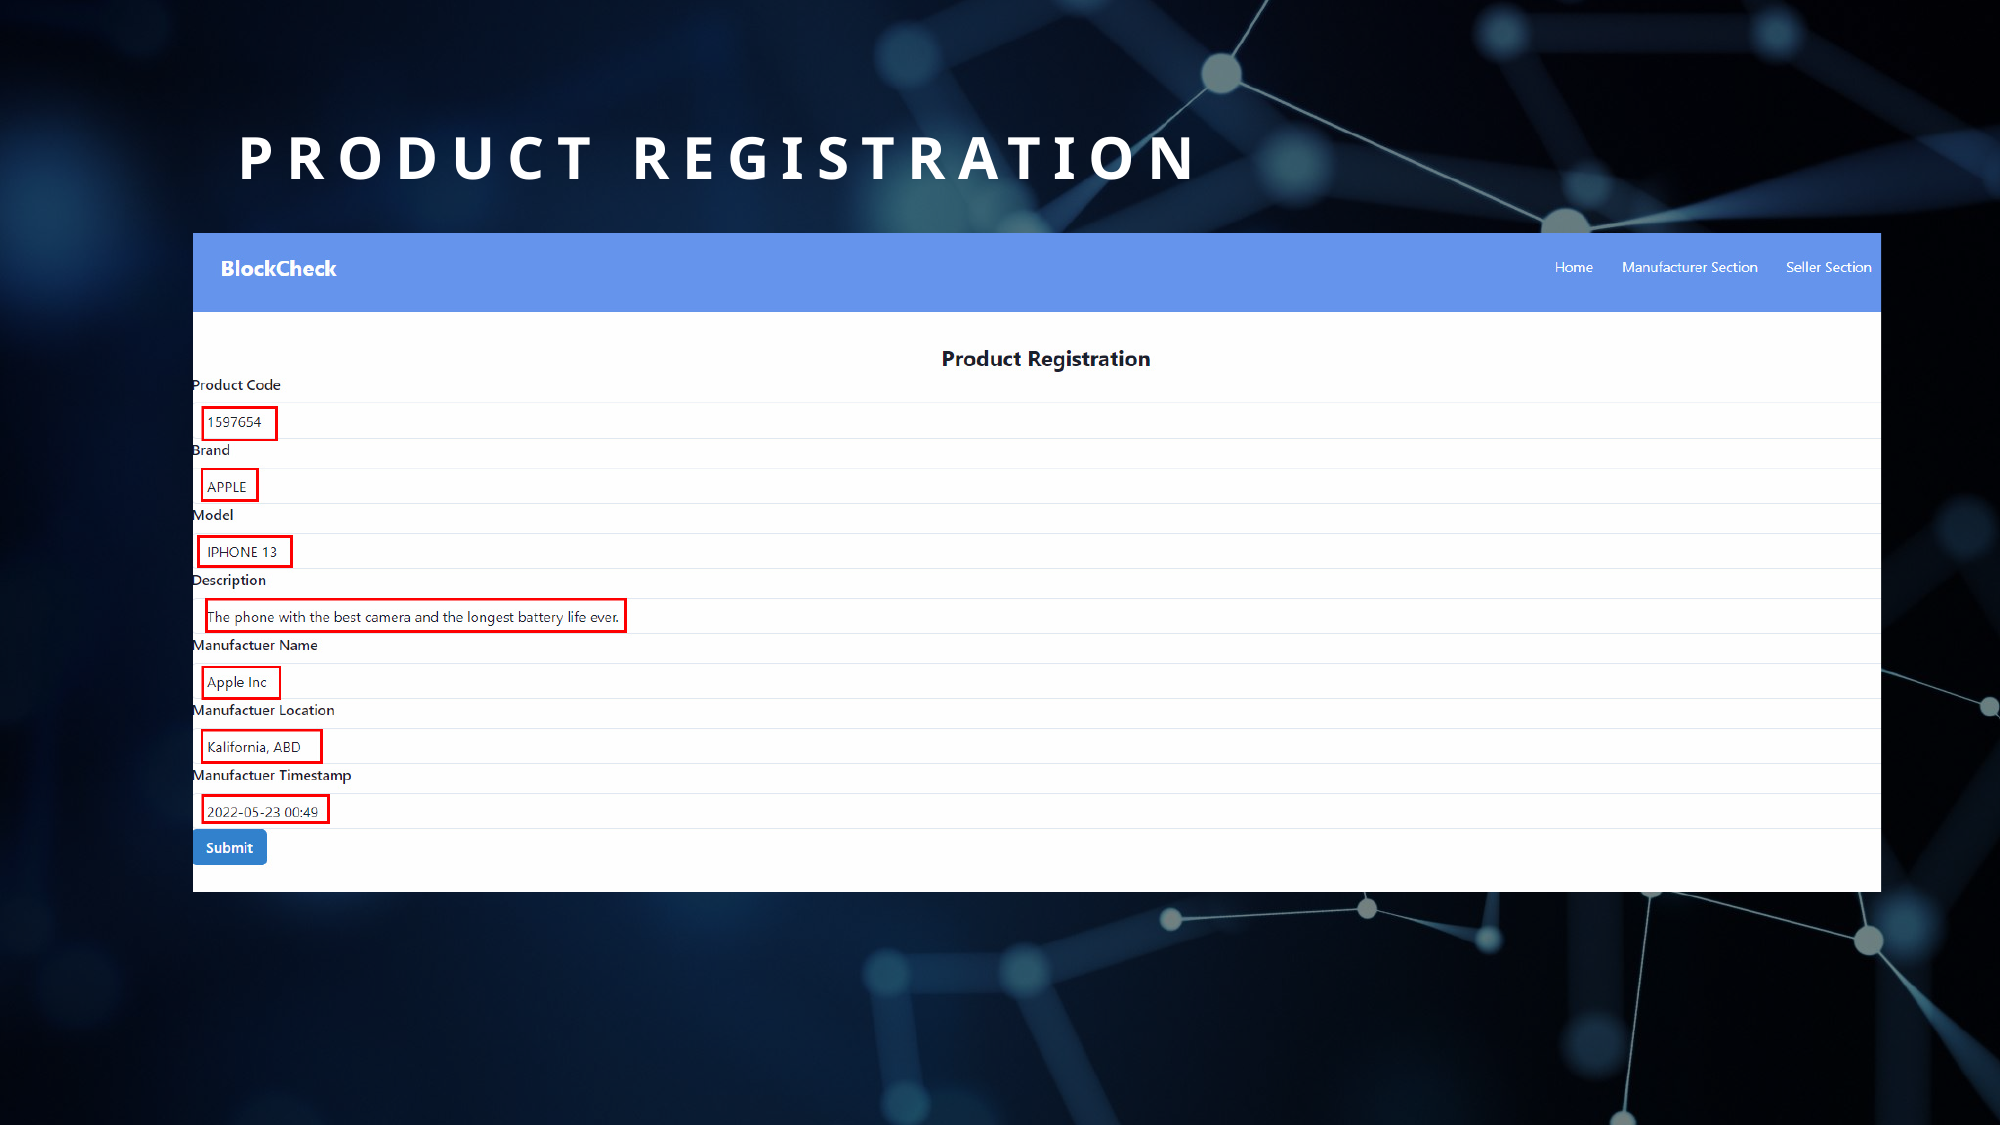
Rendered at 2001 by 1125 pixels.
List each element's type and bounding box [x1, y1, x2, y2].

picture [0, 0, 2000, 1125]
list [193, 233, 1882, 892]
